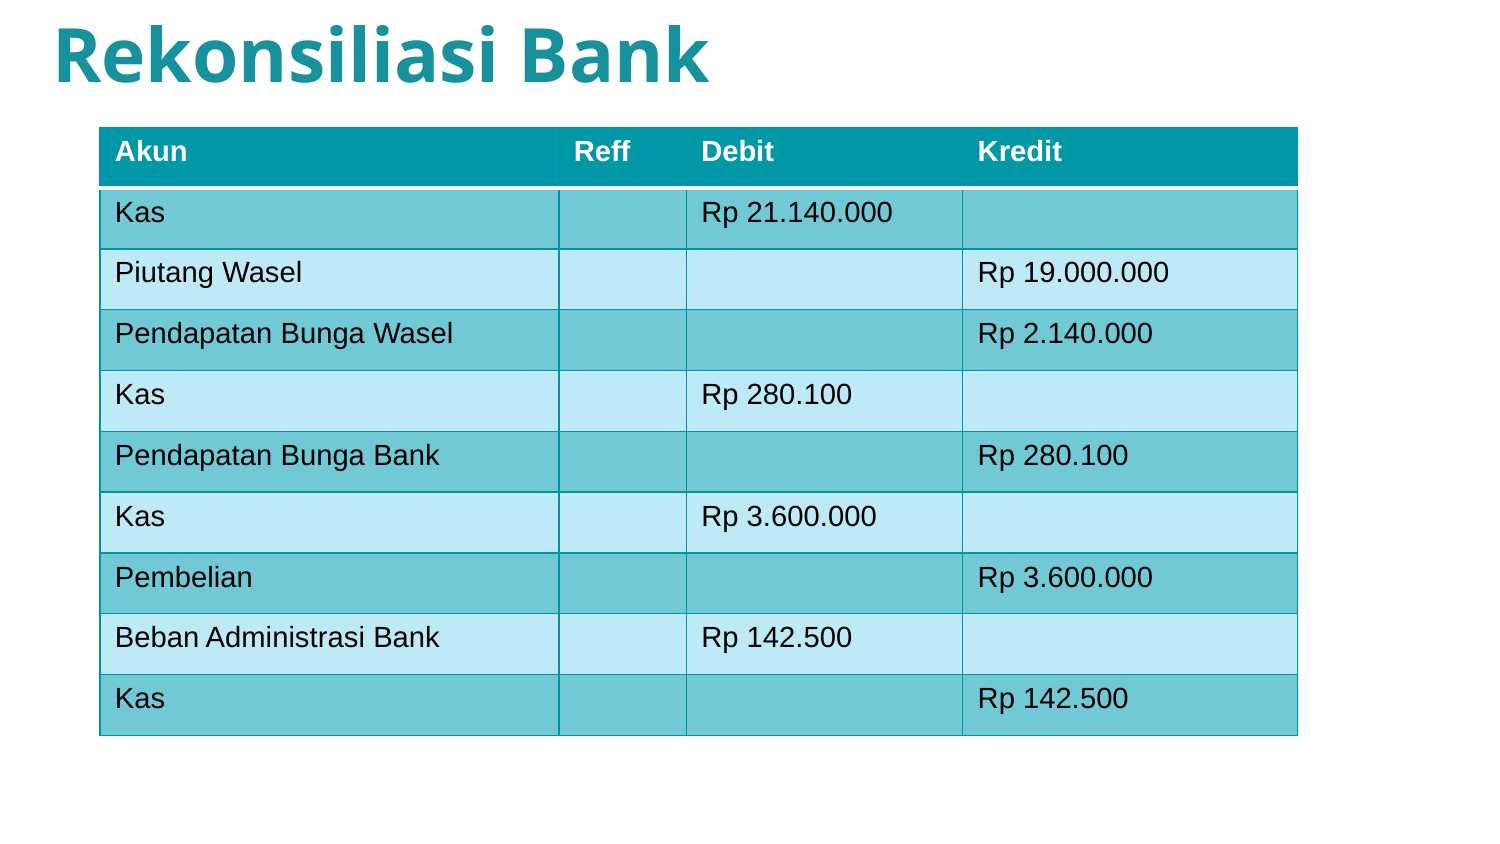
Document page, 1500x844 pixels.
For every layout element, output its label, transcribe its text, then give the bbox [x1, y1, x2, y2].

table_cell Rp 2.140.000 [963, 310, 1297, 370]
table_cell Kas [101, 190, 558, 248]
table_cell Rp 142.500 [963, 675, 1297, 735]
table_cell Pembelian [101, 554, 558, 613]
table_header Reff [560, 128, 686, 186]
table_header Debit [687, 128, 962, 186]
table_header Akun [101, 128, 558, 186]
table_cell Kas [101, 371, 558, 431]
table_cell Pendapatan Bunga Wasel [101, 310, 558, 370]
table_cell [560, 493, 686, 552]
table_cell [560, 614, 686, 674]
table_cell [963, 371, 1297, 431]
table_cell [687, 554, 962, 613]
table_cell [560, 675, 686, 735]
table_cell [560, 190, 686, 248]
table_cell Rp 3.600.000 [687, 493, 962, 552]
table_cell [687, 310, 962, 370]
table_cell Kas [101, 675, 558, 735]
table_cell [963, 190, 1297, 248]
text_box Rekonsiliasi Bank [50, 5, 1450, 98]
table_cell Beban Administrasi Bank [101, 614, 558, 674]
table_cell [687, 432, 962, 491]
table_cell Piutang Wasel [101, 250, 558, 309]
table_cell Rp 21.140.000 [687, 190, 962, 248]
table_cell [963, 614, 1297, 674]
table_cell [560, 554, 686, 613]
table_cell [560, 310, 686, 370]
table_cell Rp 19.000.000 [963, 250, 1297, 309]
table_cell [687, 675, 962, 735]
table_header Kredit [963, 128, 1297, 186]
table_cell [560, 432, 686, 491]
table_cell Rp 280.100 [963, 432, 1297, 491]
table_cell Rp 142.500 [687, 614, 962, 674]
table_cell [560, 371, 686, 431]
table_cell Rp 3.600.000 [963, 554, 1297, 613]
table_cell Kas [101, 493, 558, 552]
table_cell Rp 280.100 [687, 371, 962, 431]
table_cell Pendapatan Bunga Bank [101, 432, 558, 491]
table_cell [560, 250, 686, 309]
table_cell [687, 250, 962, 309]
table_cell [963, 493, 1297, 552]
